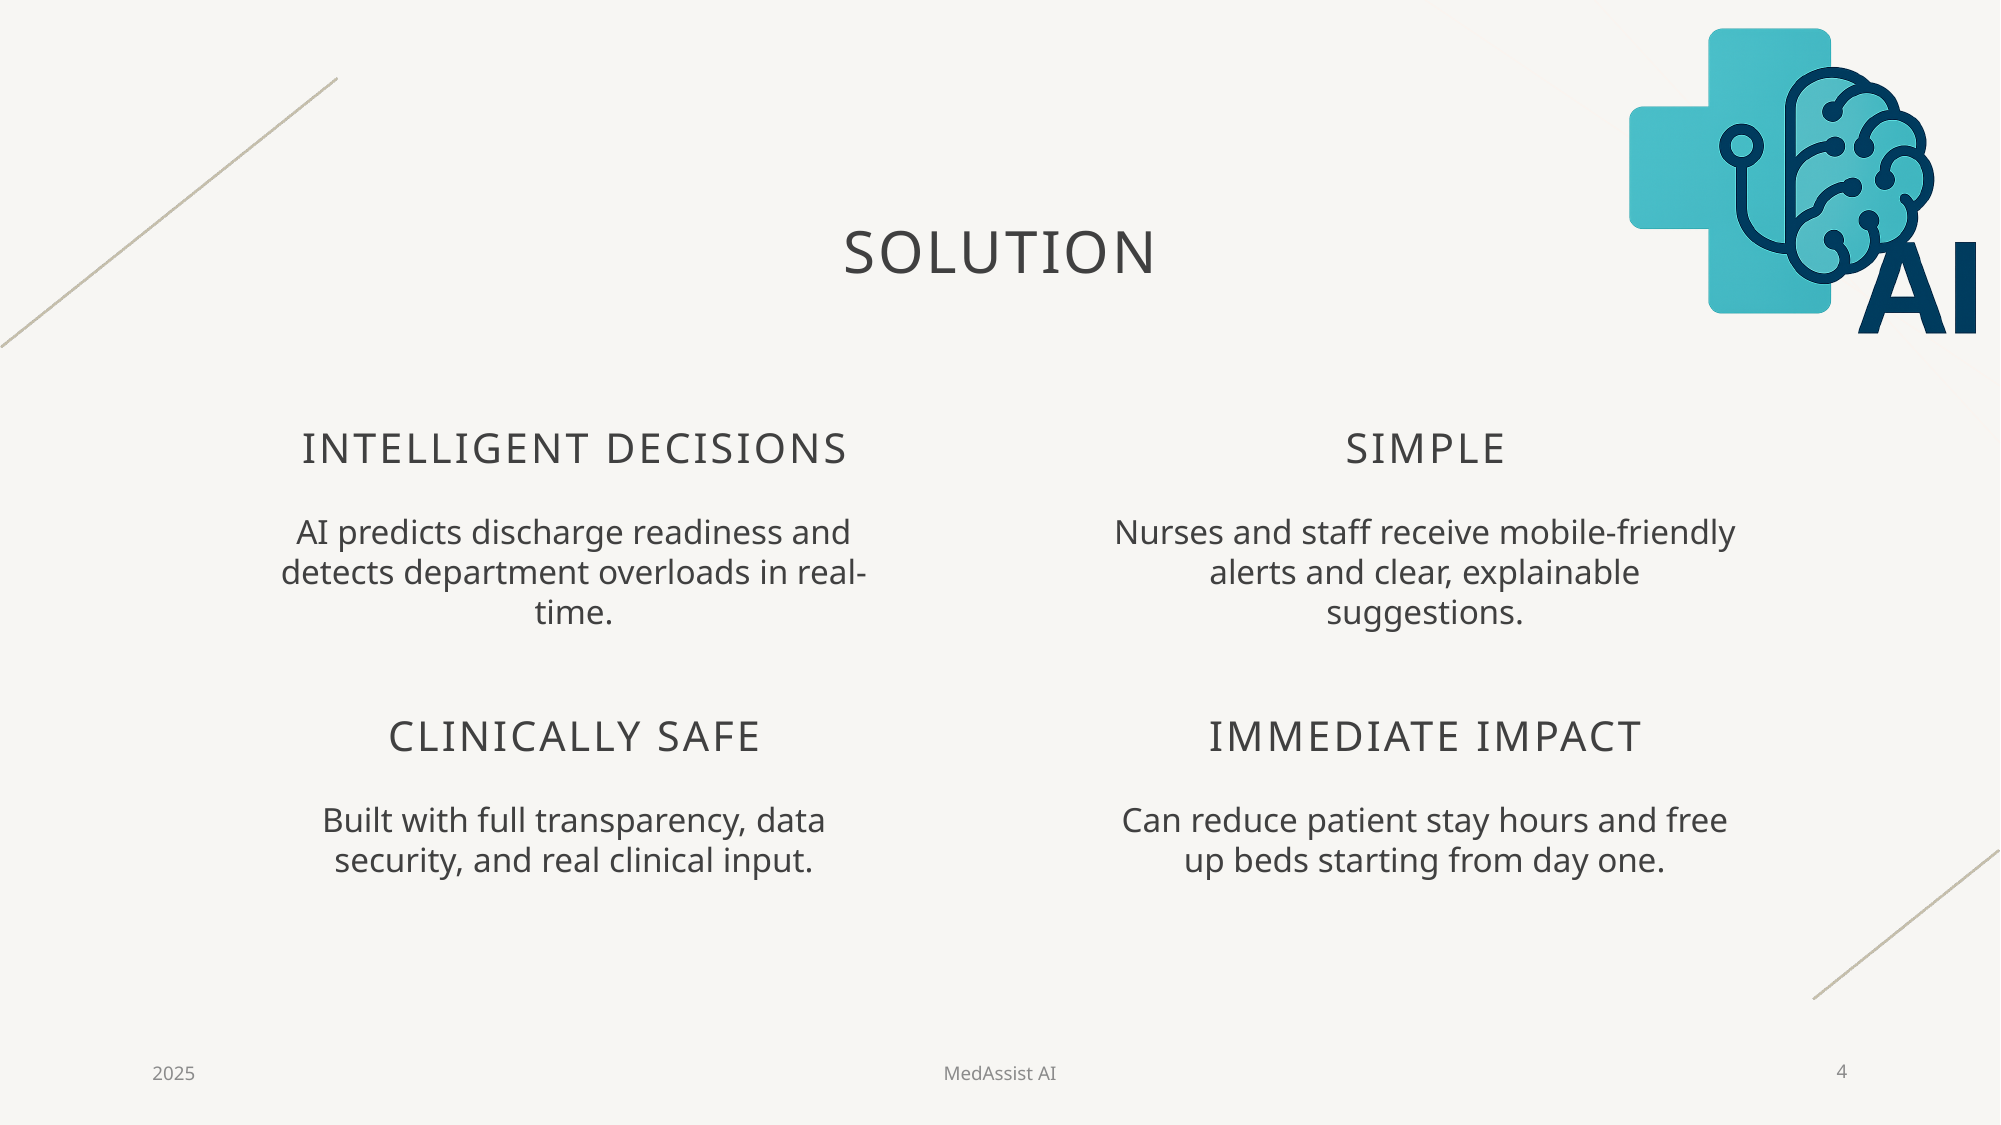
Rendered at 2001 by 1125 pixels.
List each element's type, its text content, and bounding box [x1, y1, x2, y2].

list Nurses and staff receive mobile-friendly alerts and clear, explainable suggestions. [1094, 503, 1756, 678]
list CLINICALLY SAFE [243, 708, 906, 769]
slide_number 4 [1412, 1042, 1863, 1103]
picture [1812, 849, 2000, 1000]
list SIMPLE [1094, 420, 1757, 481]
picture [0, 77, 338, 348]
list AI predicts discharge readiness and detects department overloads in real-time. [243, 503, 905, 678]
list IMMEDIATE IMPACT [1094, 708, 1756, 769]
slide_number 2025 [137, 1042, 588, 1103]
list INTELLIGENT DECISIONS [243, 420, 906, 481]
list Built with full transparency, data security, and real clinical input. [243, 791, 906, 966]
footer MedAssist AI [662, 1042, 1338, 1103]
title SOLUTION [309, 146, 1546, 364]
picture [1546, 0, 2000, 430]
list Can reduce patient stay hours and free up beds starting from day one. [1094, 791, 1756, 966]
